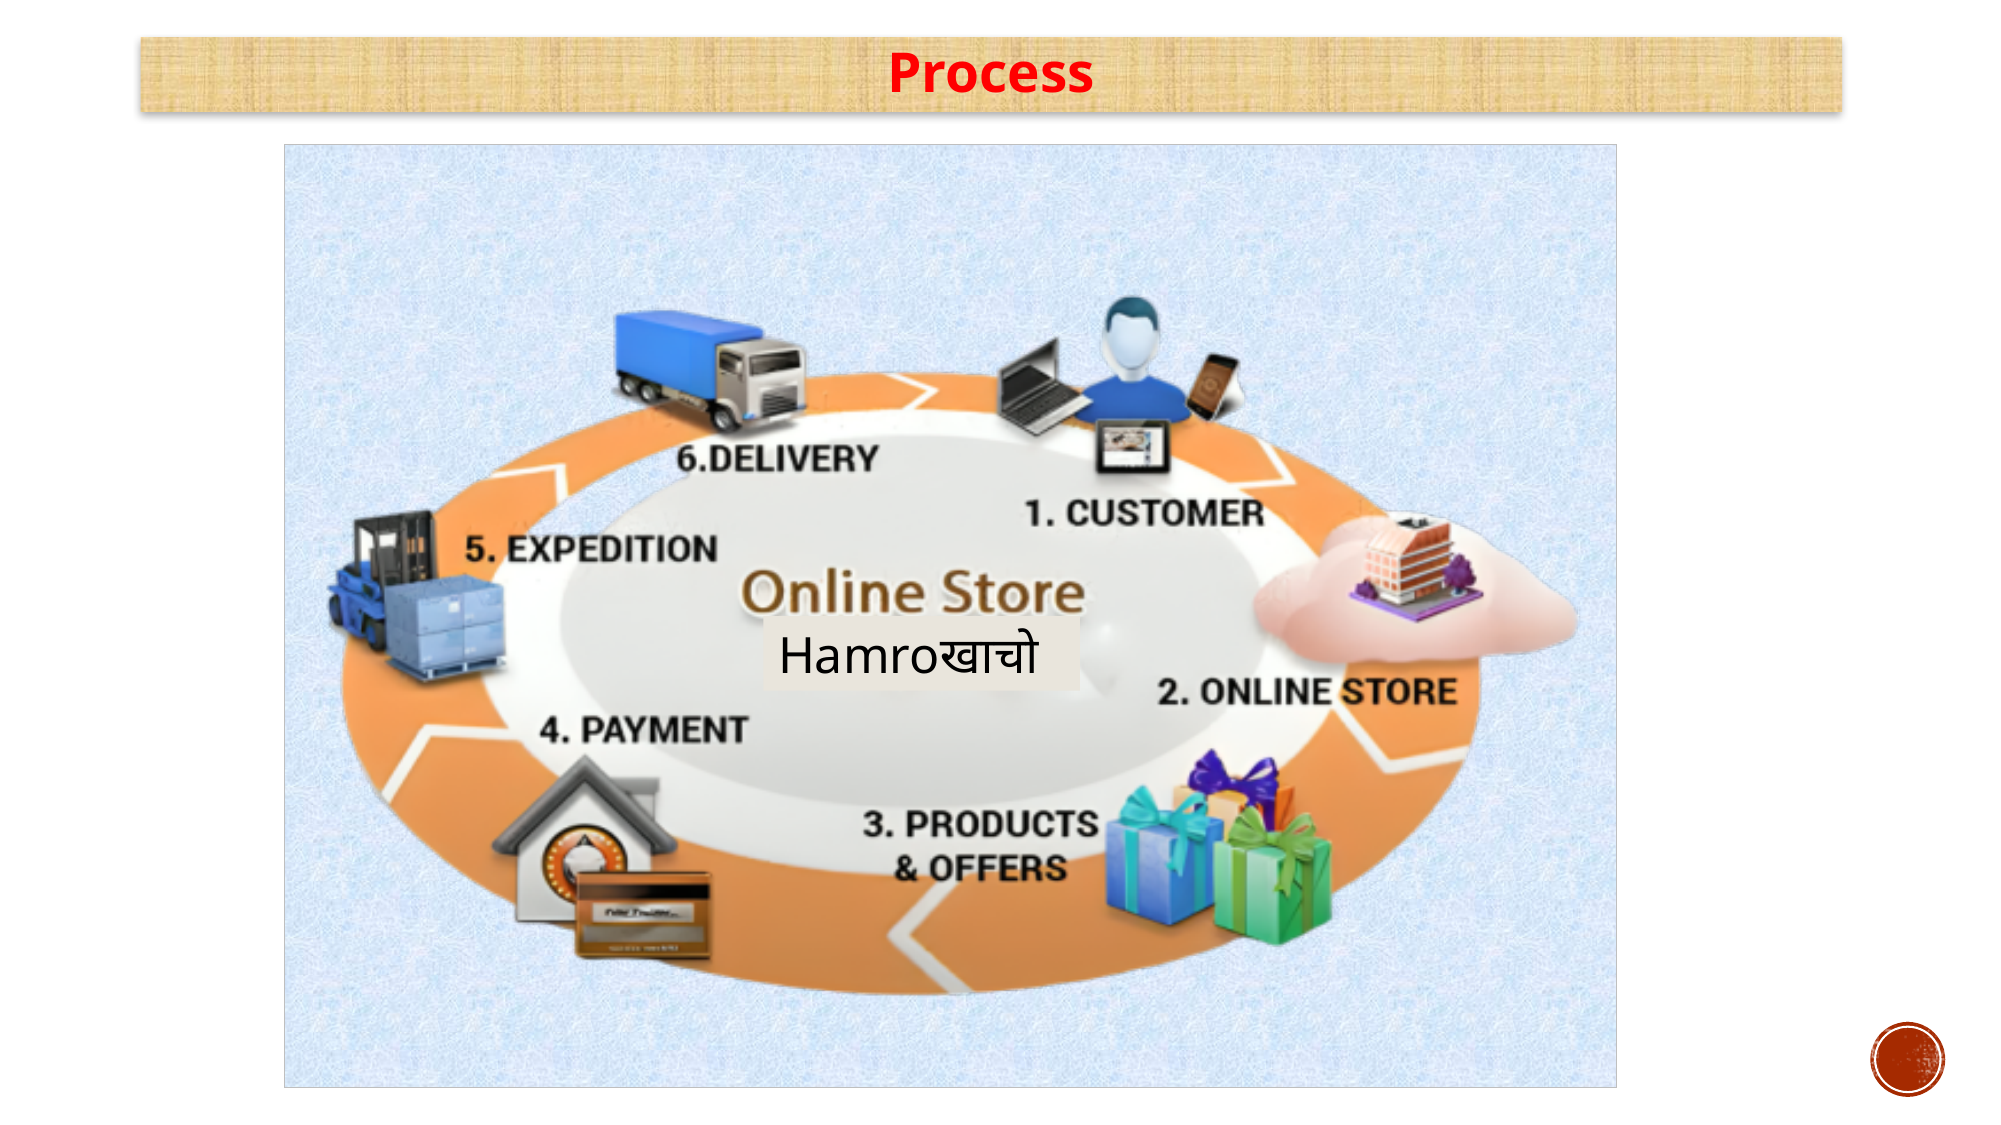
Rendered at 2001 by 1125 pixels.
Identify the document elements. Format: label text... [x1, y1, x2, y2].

title Process [140, 37, 1843, 112]
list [288, 148, 1614, 1085]
